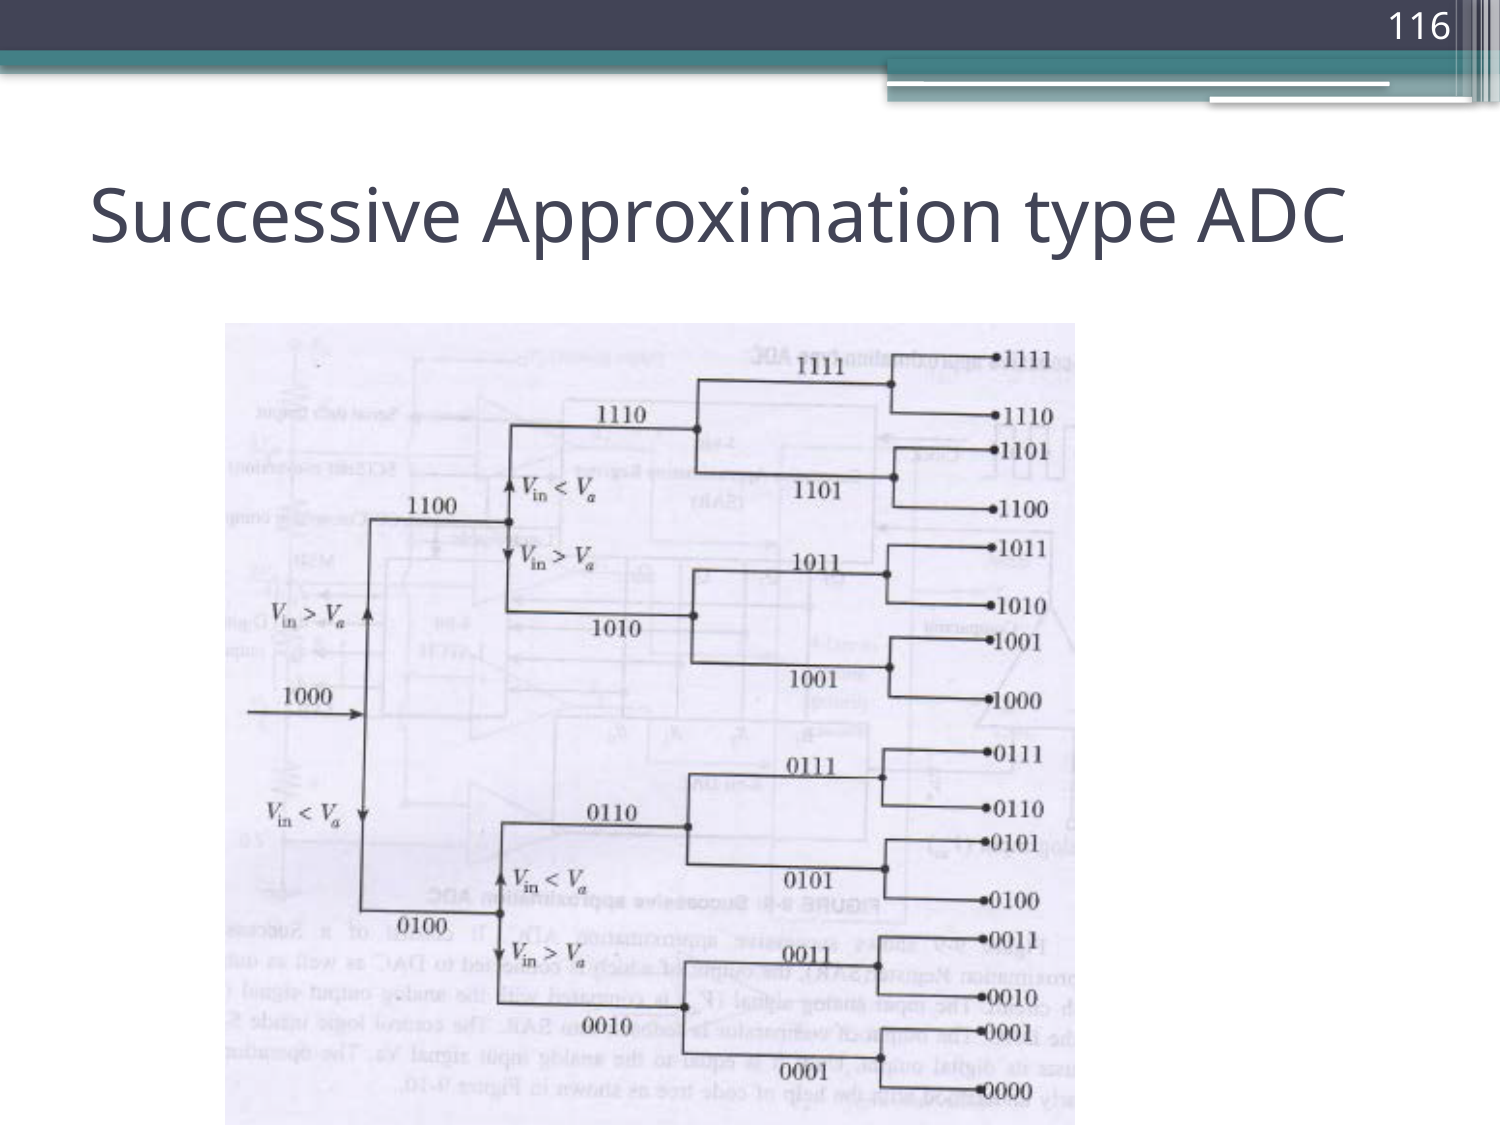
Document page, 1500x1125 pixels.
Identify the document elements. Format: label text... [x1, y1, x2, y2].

title Successive Approximation type ADC [75, 149, 1425, 275]
picture [224, 322, 1076, 1125]
slide_number 116 [1341, 0, 1466, 61]
